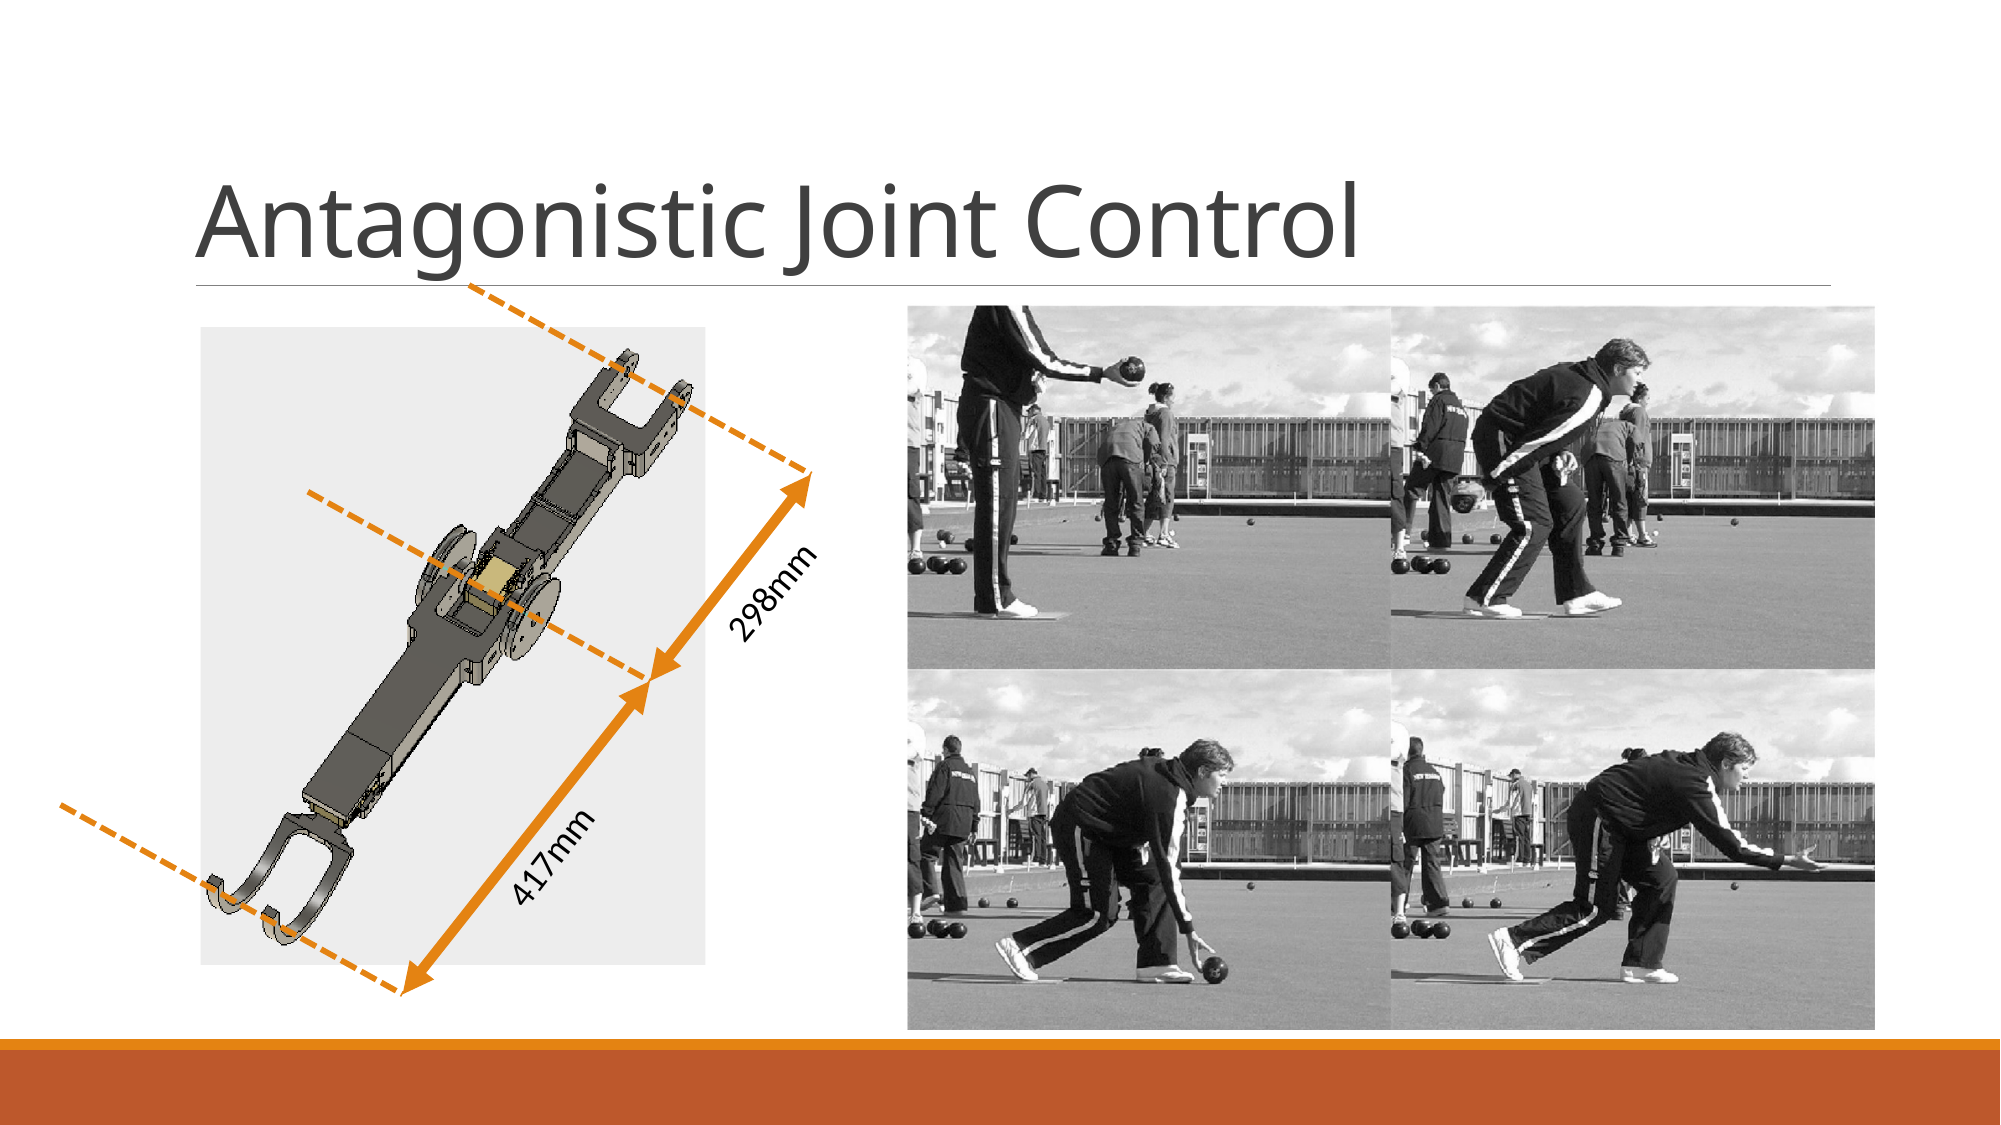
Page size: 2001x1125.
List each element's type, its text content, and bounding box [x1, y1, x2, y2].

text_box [59, 284, 812, 995]
title Antagonistic Joint Control [180, 47, 1830, 285]
picture [869, 303, 1898, 1030]
